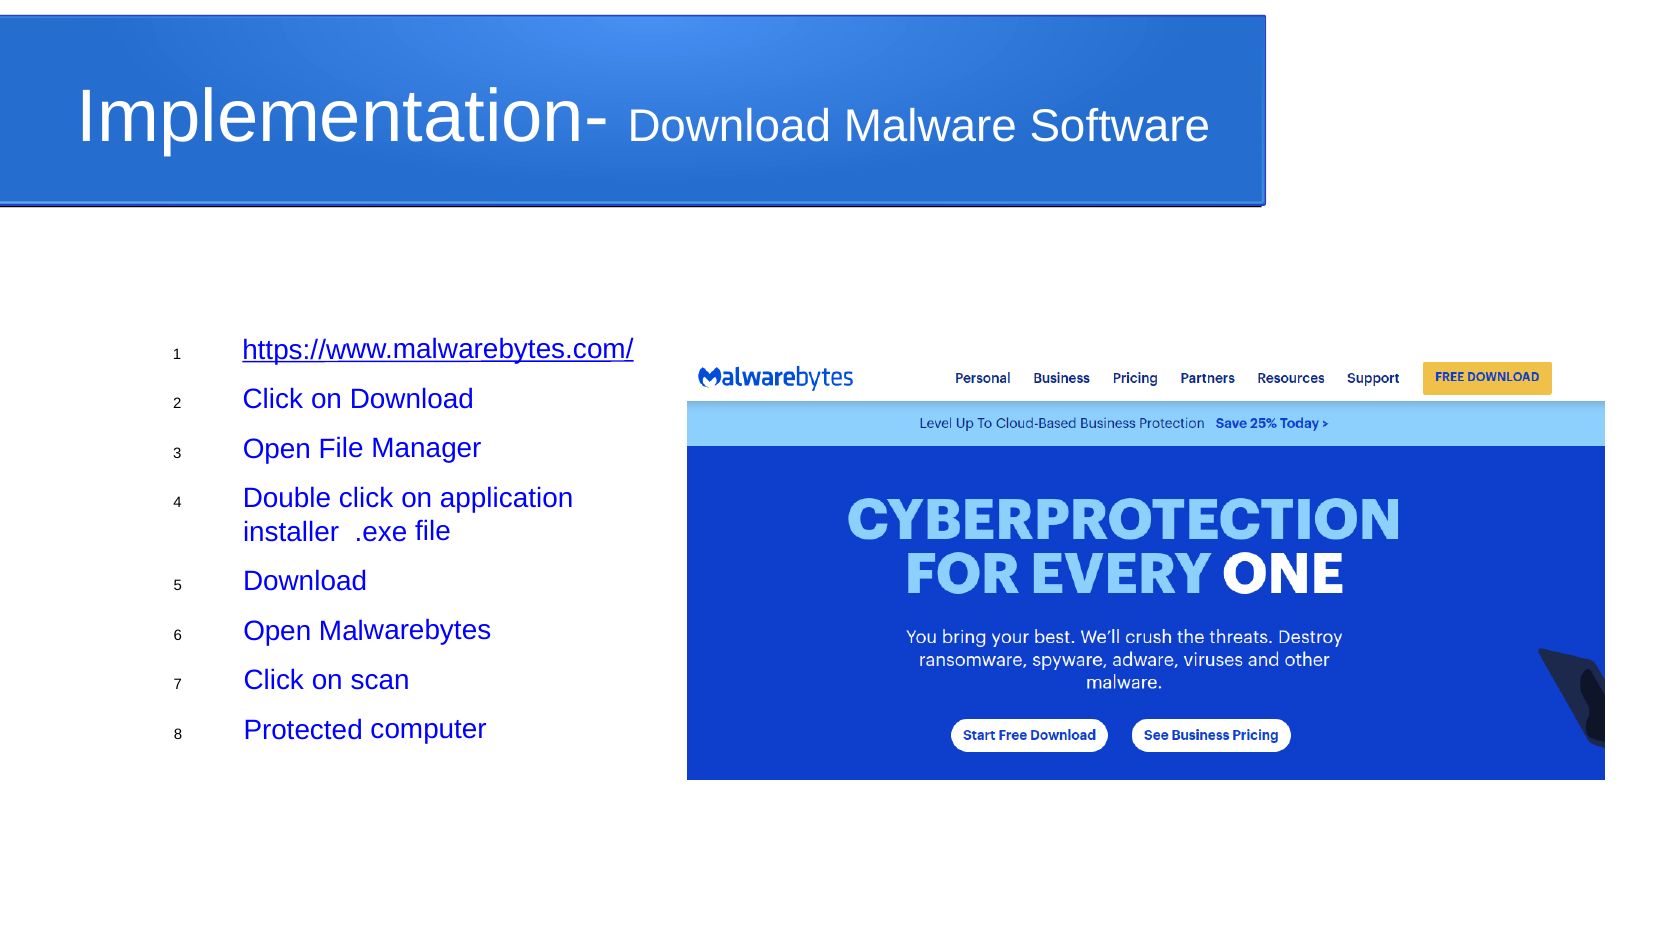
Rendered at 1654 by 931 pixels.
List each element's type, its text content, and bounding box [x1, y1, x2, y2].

picture [0, 13, 1269, 211]
text_box Implementation- Download Malware Software [76, 35, 1229, 189]
text_box https://www.malwarebytes.com/ Click on Download Open File Manager Double click on application installer .exe file Download Open Malwarebytes Click on scan Protected computer [149, 330, 704, 751]
picture [687, 344, 1606, 781]
